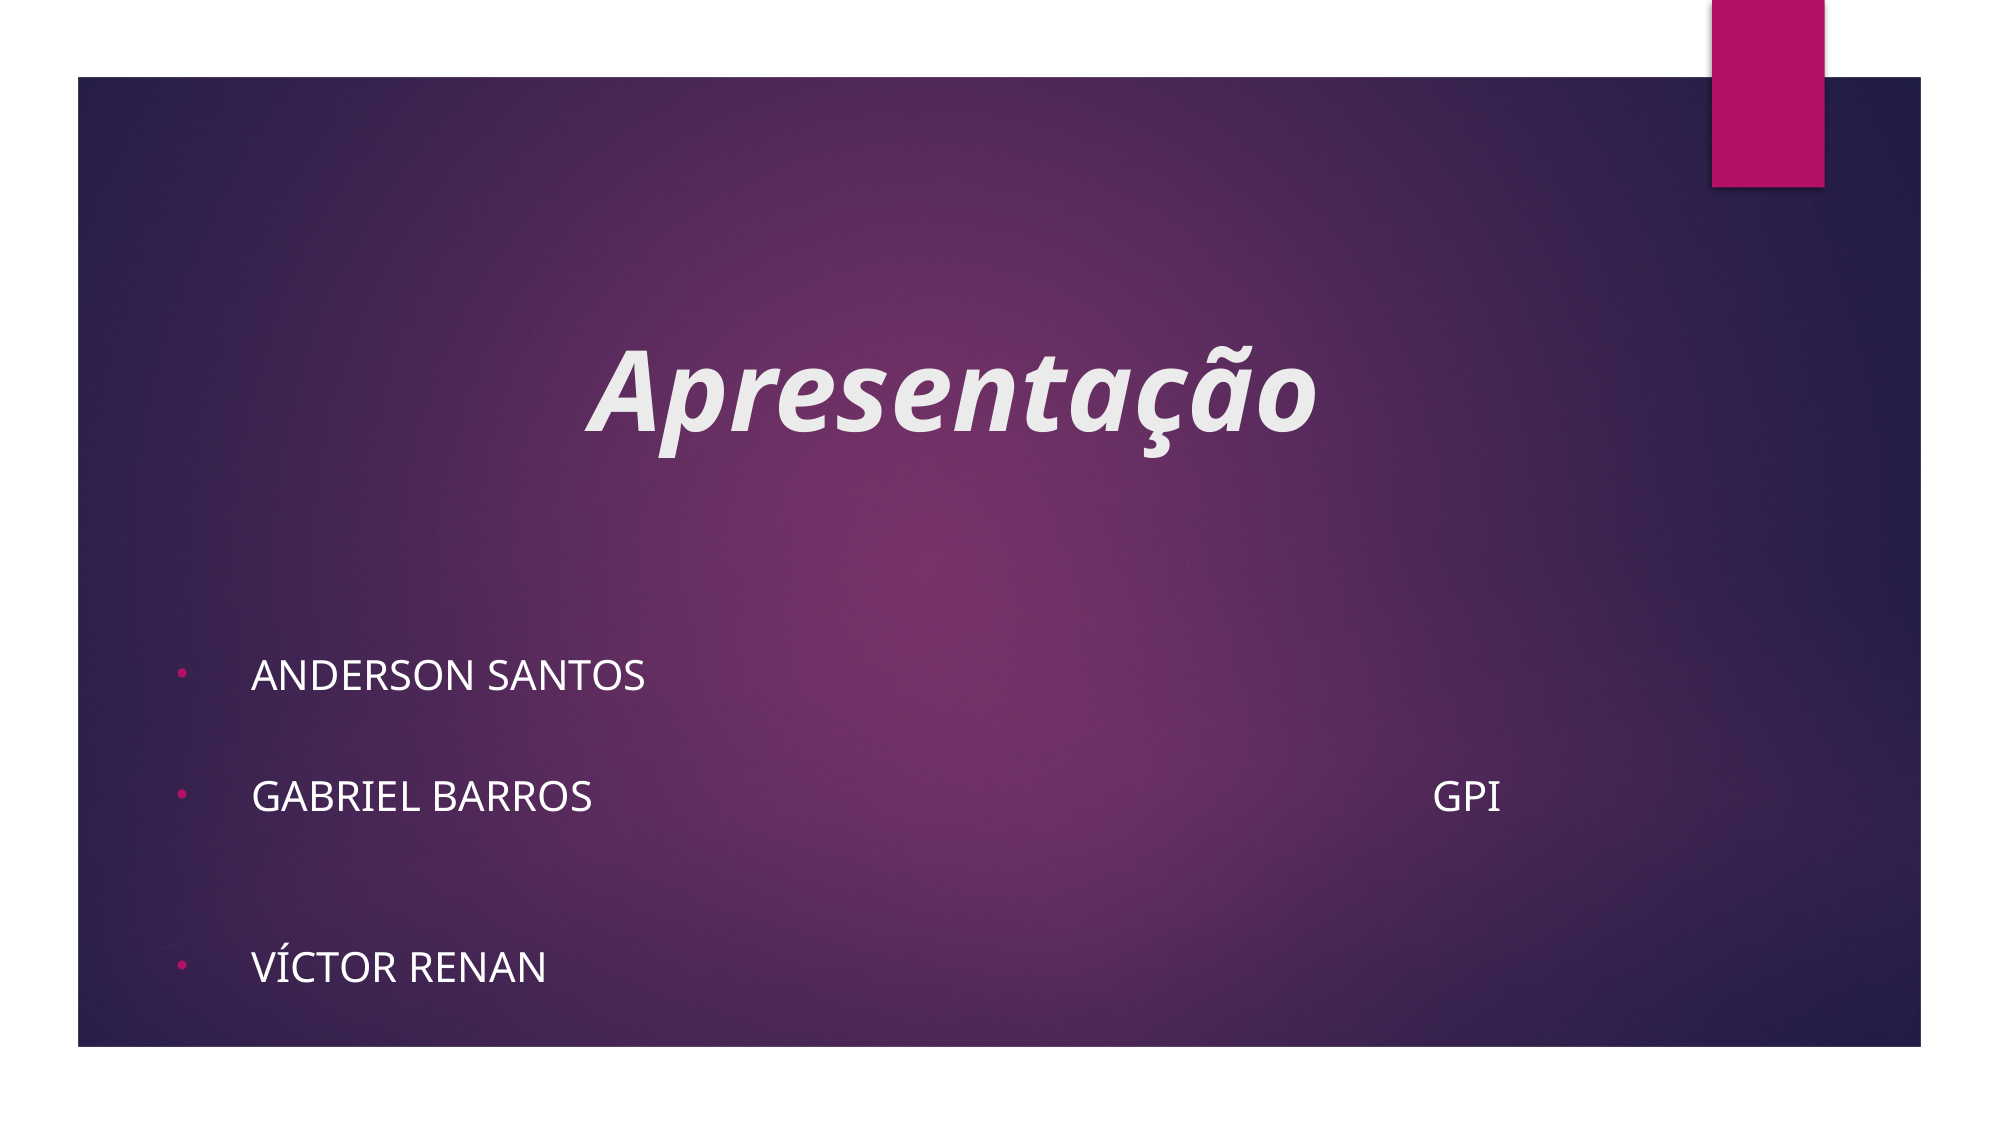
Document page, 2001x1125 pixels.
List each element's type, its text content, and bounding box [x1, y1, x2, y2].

title Apresentação [261, 253, 1710, 520]
subtitle Anderson Santos Gabriel barros GPI Víctor renan [161, 641, 1609, 912]
